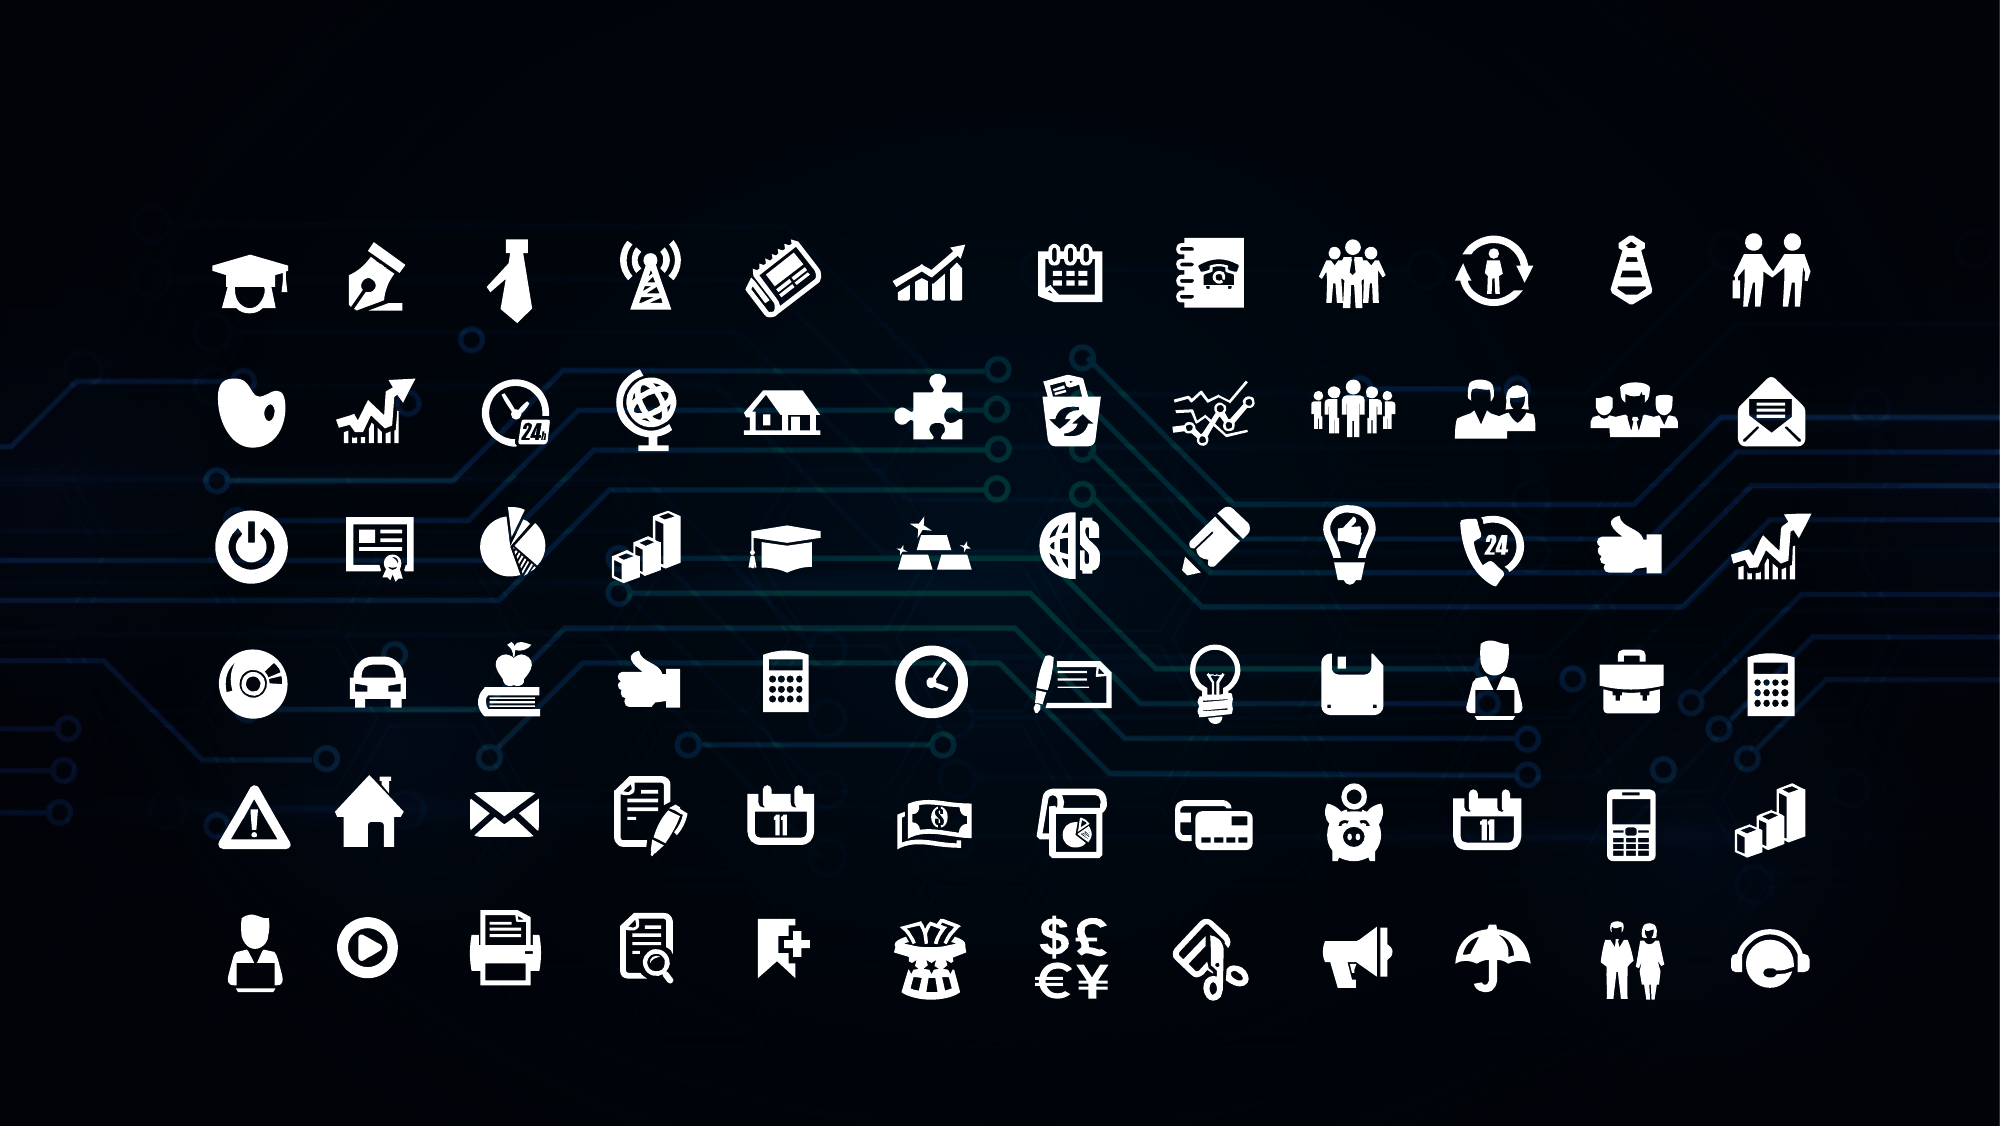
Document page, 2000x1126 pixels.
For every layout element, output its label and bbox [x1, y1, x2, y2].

text_box [1042, 374, 1101, 447]
text_box [1474, 716, 1516, 720]
text_box [1620, 382, 1651, 403]
text_box [1460, 518, 1504, 587]
text_box [896, 545, 933, 570]
text_box [761, 542, 812, 573]
text_box [470, 798, 490, 831]
text_box [382, 554, 403, 582]
text_box [1382, 390, 1396, 429]
text_box [1182, 556, 1201, 576]
text_box [1036, 788, 1107, 859]
text_box [893, 918, 967, 1000]
text_box [1173, 380, 1248, 404]
text_box [614, 776, 671, 847]
text_box [507, 507, 525, 537]
text_box [653, 804, 688, 844]
text_box [1466, 676, 1494, 714]
text_box [377, 427, 382, 444]
text_box [1380, 927, 1393, 977]
text_box [1172, 918, 1231, 978]
text_box [1334, 562, 1365, 585]
text_box [895, 645, 968, 719]
text_box [1345, 239, 1361, 256]
text_box [650, 839, 664, 857]
text_box [897, 811, 962, 850]
text_box [1324, 386, 1341, 434]
text_box [784, 931, 810, 957]
text_box [474, 792, 536, 817]
text_box [1730, 513, 1812, 569]
text_box [368, 422, 374, 444]
text_box [1610, 921, 1624, 933]
text_box [1505, 385, 1529, 410]
text_box [1781, 567, 1787, 580]
text_box [642, 949, 674, 984]
text_box [620, 240, 633, 281]
text_box [1789, 545, 1796, 580]
text_box [480, 516, 546, 577]
text_box [1747, 571, 1752, 580]
text_box [1600, 939, 1634, 999]
text_box [1738, 565, 1744, 580]
text_box [1325, 803, 1384, 862]
text_box [1038, 243, 1103, 303]
text_box [743, 390, 821, 435]
text_box [334, 775, 404, 847]
text_box [346, 517, 414, 572]
text_box [909, 516, 952, 551]
text_box [937, 554, 972, 570]
text_box [1321, 653, 1384, 716]
text_box [626, 377, 677, 428]
text_box [748, 525, 821, 569]
text_box [367, 242, 406, 273]
text_box [337, 917, 398, 979]
text_box [1484, 260, 1503, 294]
text_box [1190, 644, 1241, 725]
text_box [1311, 390, 1324, 429]
text_box [620, 912, 673, 979]
text_box [1607, 789, 1656, 862]
text_box [469, 910, 542, 986]
text_box [1039, 512, 1076, 579]
text_box [763, 650, 809, 713]
text_box [1045, 661, 1112, 709]
text_box [1731, 929, 1810, 973]
text_box [668, 240, 681, 281]
text_box [235, 988, 276, 993]
text_box [1597, 515, 1662, 574]
text_box [894, 373, 963, 440]
text_box [630, 253, 672, 310]
text_box [394, 410, 399, 444]
text_box [616, 369, 673, 452]
text_box [477, 641, 541, 717]
text_box [368, 303, 403, 311]
text_box [1076, 964, 1109, 999]
text_box [486, 239, 533, 324]
text_box [1035, 962, 1072, 999]
text_box [1737, 377, 1806, 447]
text_box [1745, 939, 1794, 988]
text_box [892, 244, 966, 288]
text_box [1599, 664, 1664, 690]
text_box [1225, 965, 1249, 987]
text_box [1641, 923, 1657, 939]
text_box [385, 431, 391, 444]
text_box [1764, 558, 1769, 580]
text_box [1341, 783, 1367, 810]
text_box [1454, 410, 1536, 439]
text_box [1189, 516, 1240, 567]
text_box [1732, 254, 1811, 307]
text_box [897, 284, 910, 301]
text_box [227, 949, 255, 986]
text_box [617, 650, 681, 708]
text_box [611, 510, 681, 584]
text_box [481, 379, 550, 447]
text_box [1467, 379, 1494, 402]
text_box [631, 247, 642, 273]
text_box [1745, 233, 1763, 251]
text_box [518, 798, 539, 831]
text_box [915, 278, 928, 301]
text_box [1175, 800, 1232, 842]
text_box [1322, 926, 1377, 988]
text_box [1481, 515, 1525, 572]
text_box [747, 785, 815, 845]
text_box [1217, 506, 1250, 539]
text_box [1323, 505, 1376, 558]
text_box [1075, 917, 1107, 957]
text_box [218, 649, 288, 719]
text_box [348, 256, 395, 311]
text_box [1455, 924, 1531, 993]
text_box [1590, 394, 1678, 438]
text_box [1603, 689, 1660, 714]
text_box [343, 430, 349, 444]
text_box [1195, 811, 1253, 851]
text_box [1033, 655, 1054, 714]
text_box [1172, 396, 1255, 446]
text_box [1453, 789, 1522, 851]
text_box [1772, 563, 1778, 580]
text_box [241, 914, 270, 949]
text_box [1462, 235, 1534, 283]
text_box [257, 949, 283, 986]
text_box [1366, 386, 1382, 434]
text_box [215, 510, 288, 584]
text_box [1635, 940, 1665, 1000]
picture [0, 0, 2000, 1126]
text_box [1080, 517, 1100, 574]
text_box [959, 541, 971, 553]
text_box [1341, 379, 1365, 438]
text_box [1610, 235, 1653, 305]
text_box [1318, 246, 1386, 309]
text_box [950, 262, 963, 301]
text_box [907, 799, 972, 839]
text_box [1176, 237, 1244, 308]
text_box [1617, 649, 1646, 662]
text_box [212, 254, 289, 314]
text_box [1039, 915, 1069, 959]
text_box [336, 378, 416, 433]
text_box [352, 436, 358, 444]
text_box [218, 785, 291, 850]
text_box [1455, 263, 1523, 307]
text_box [217, 378, 286, 448]
text_box [745, 239, 822, 318]
text_box [474, 816, 534, 837]
text_box [1203, 935, 1224, 1001]
text_box [1783, 233, 1802, 251]
text_box [349, 656, 406, 708]
text_box [1480, 640, 1509, 676]
text_box [1755, 571, 1761, 580]
text_box [1747, 653, 1795, 717]
text_box [757, 918, 796, 979]
text_box [1734, 783, 1806, 858]
text_box [360, 436, 366, 444]
text_box [932, 273, 945, 301]
text_box [660, 247, 670, 273]
text_box [1496, 676, 1523, 714]
